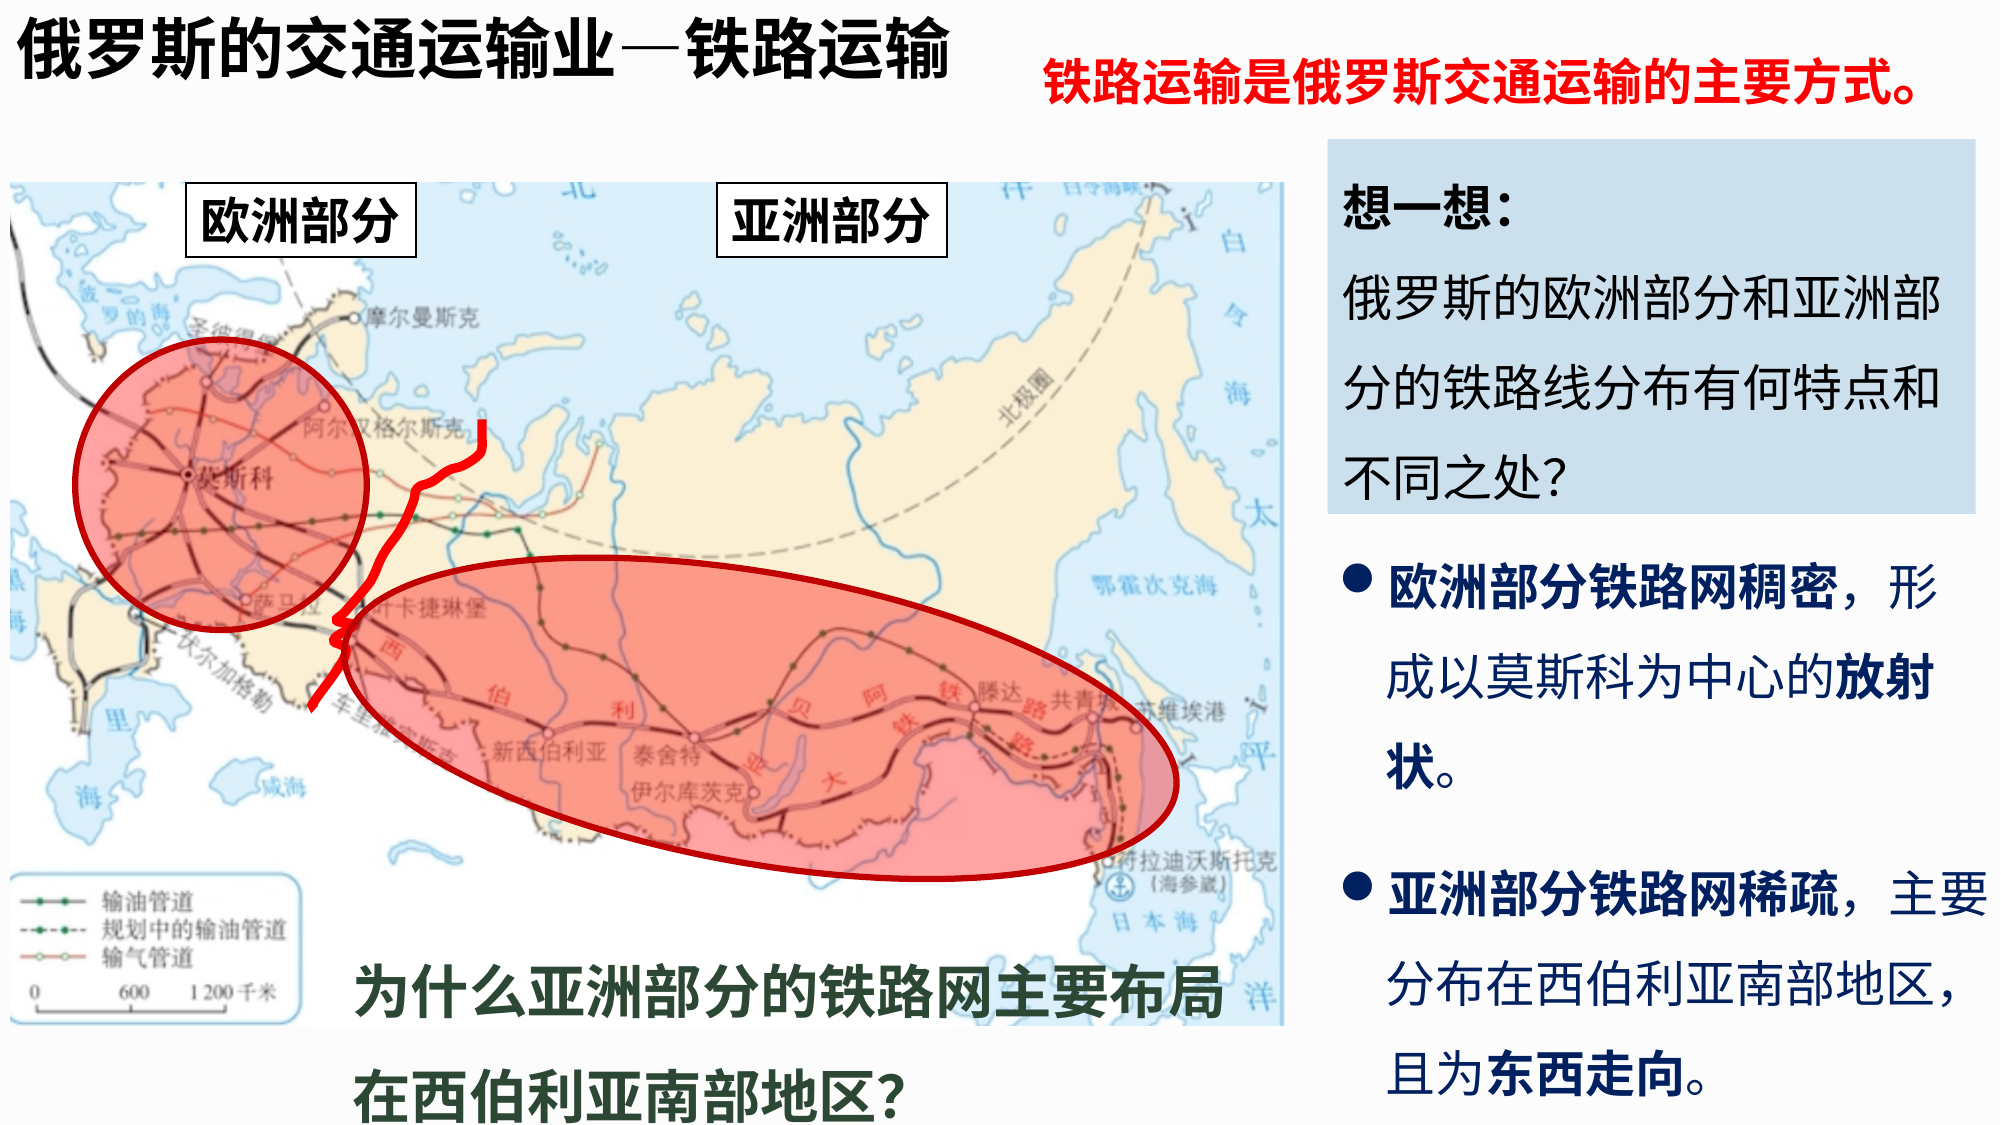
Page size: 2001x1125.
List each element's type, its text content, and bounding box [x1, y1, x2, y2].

text_box 亚洲部分铁路网稀疏，主要分布在西伯利亚南部地区，且为东西走向。 [1324, 825, 2000, 1111]
text_box 为什么亚洲部分的铁路网主要布局在西伯利亚南部地区？ [337, 1026, 1276, 1125]
text_box 俄罗斯的交通运输业—铁路运输 [2, 0, 967, 95]
picture [10, 182, 1286, 1026]
text_box 想一想： 俄罗斯的欧洲部分和亚洲部分的铁路线分布有何特点和不同之处？ [1327, 138, 1977, 515]
text_box 铁路运输是俄罗斯交通运输的主要方式。 [1027, 0, 1940, 120]
text_box 欧洲部分铁路网稠密，形成以莫斯科为中心的放射状。 [1324, 517, 2000, 803]
